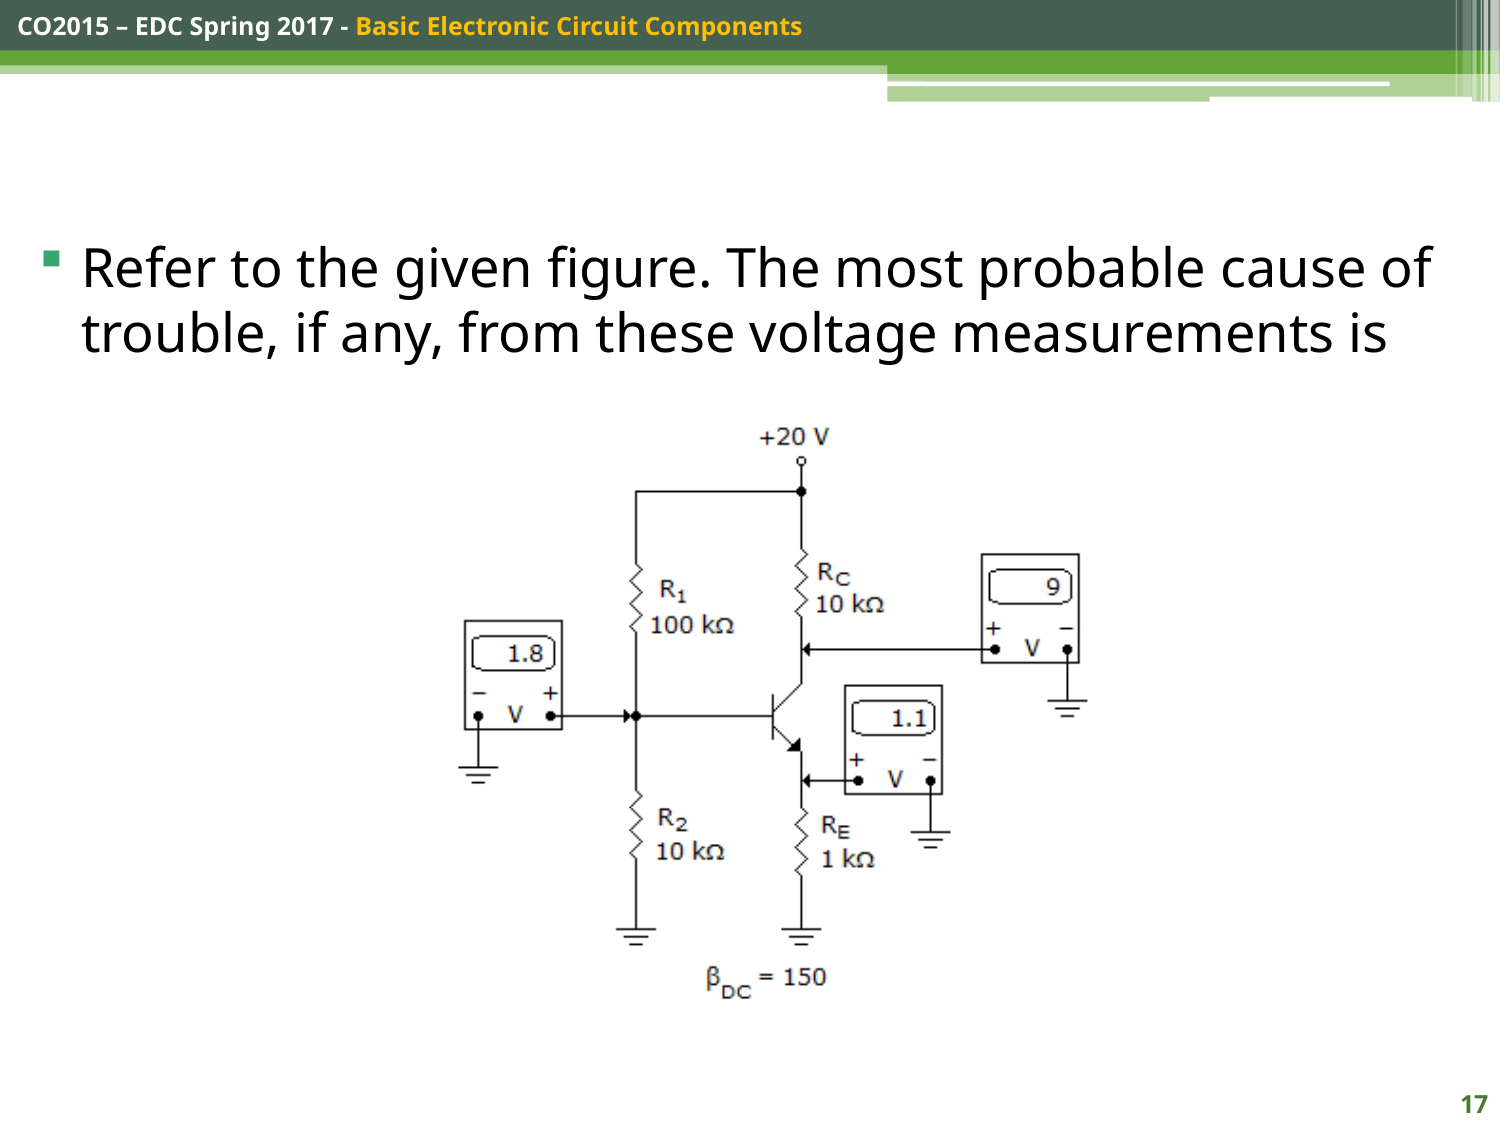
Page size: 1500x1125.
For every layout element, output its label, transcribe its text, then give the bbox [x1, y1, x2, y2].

picture [436, 413, 1103, 1020]
list Refer to the given figure. The most probable cause of trouble, if any, from these voltage measurements is [6, 225, 1485, 1079]
